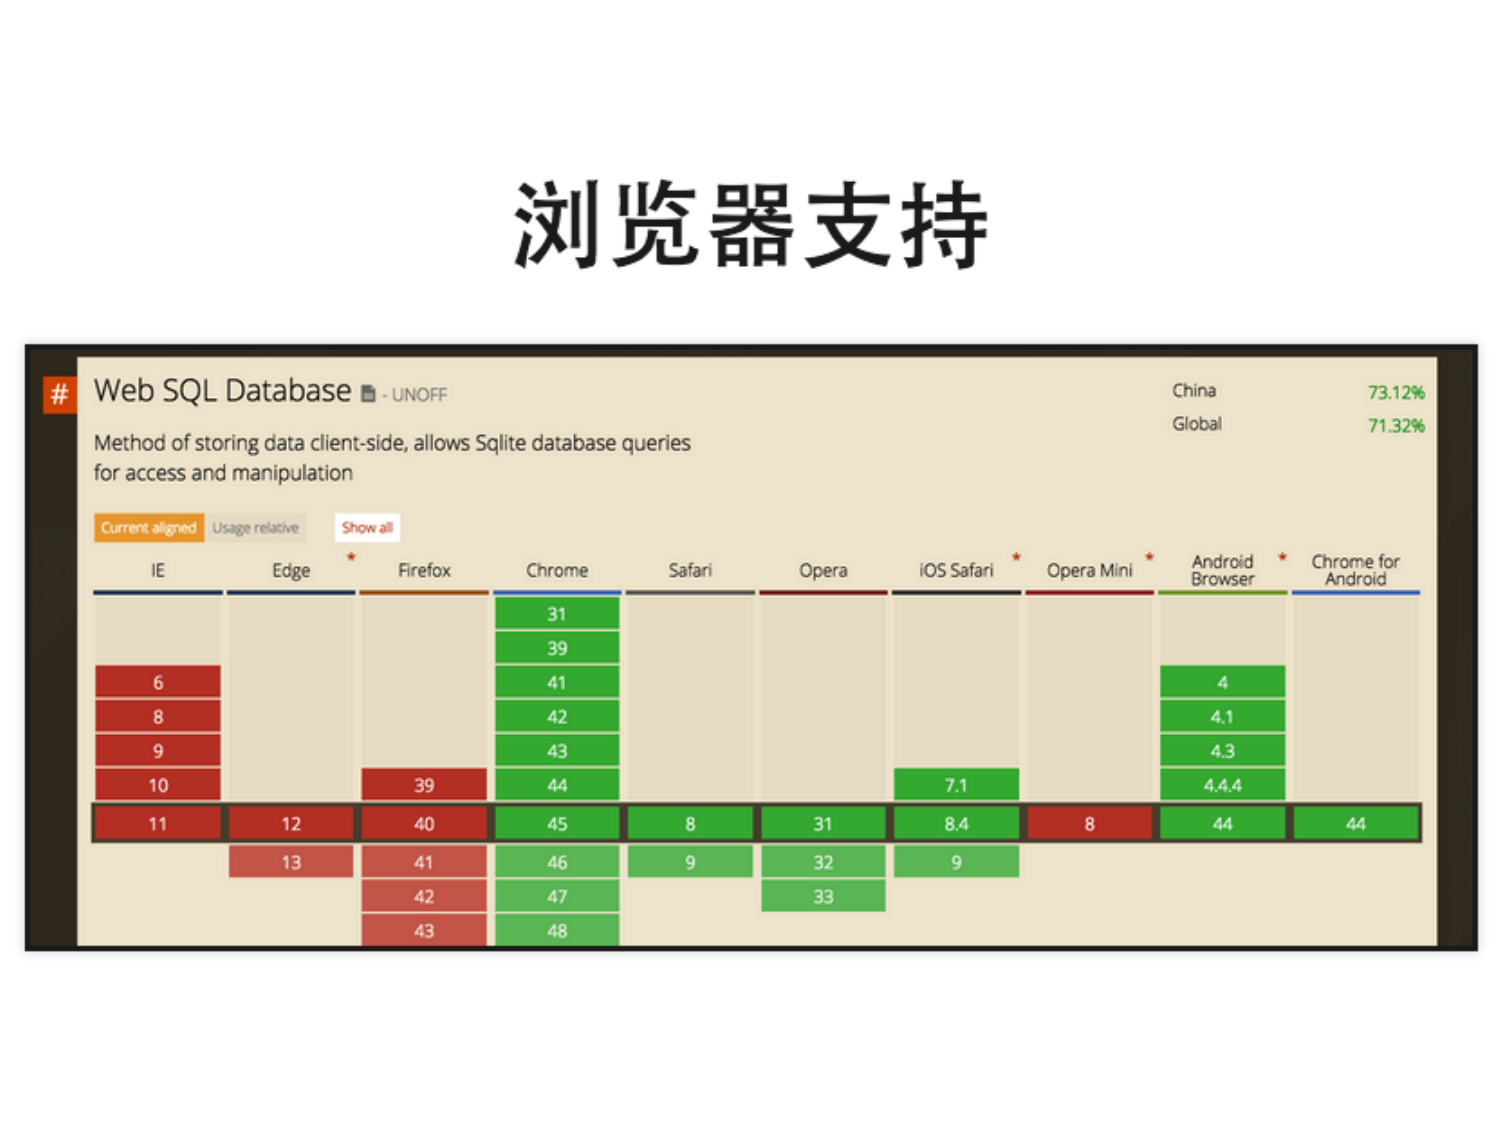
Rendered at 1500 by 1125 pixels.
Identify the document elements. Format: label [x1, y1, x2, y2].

picture [0, 135, 1500, 986]
